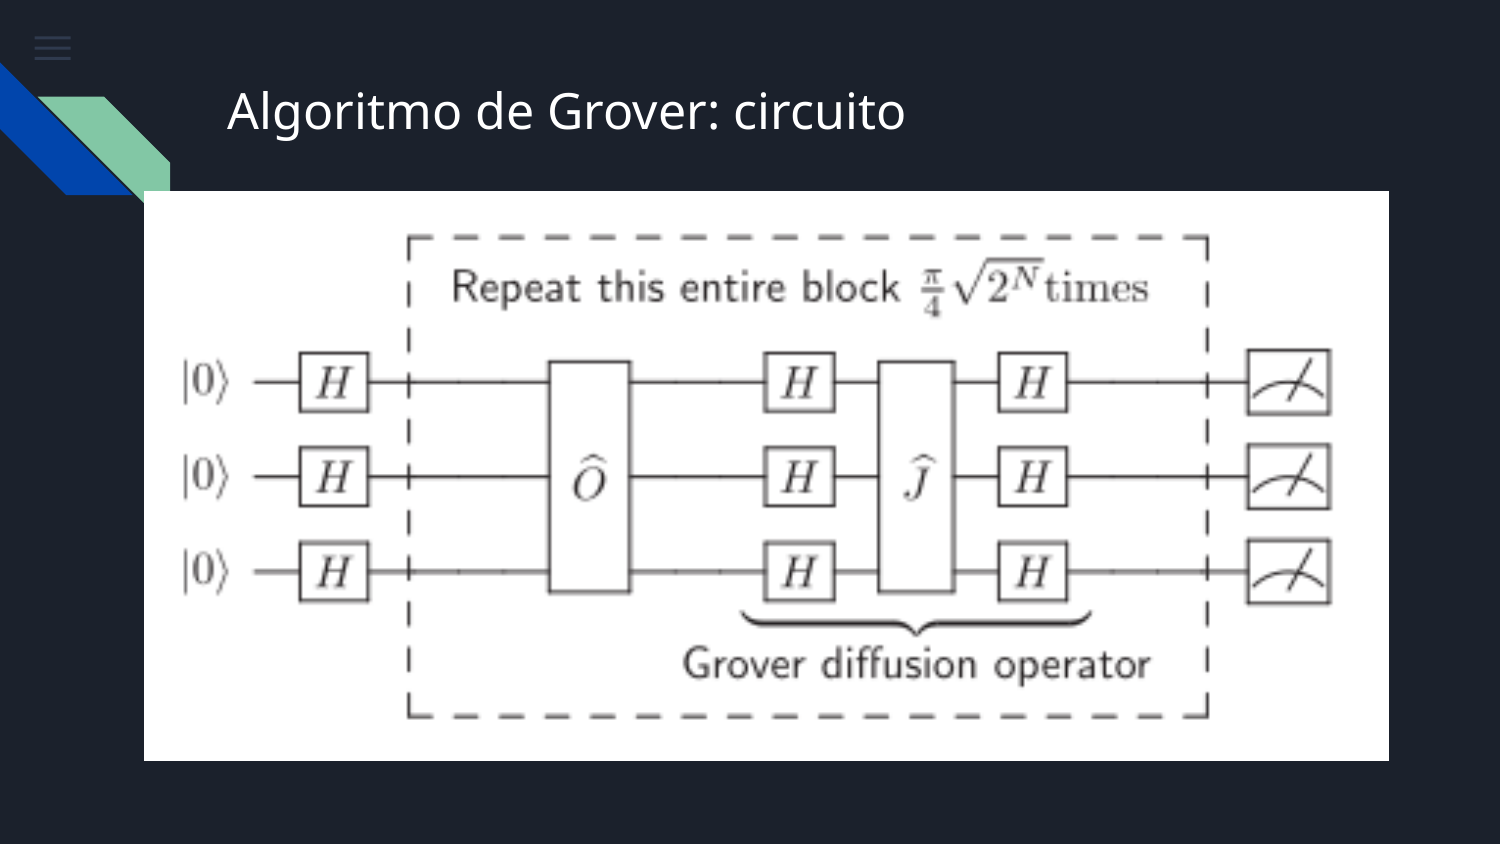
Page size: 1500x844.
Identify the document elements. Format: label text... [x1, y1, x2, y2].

title Algoritmo de Grover: circuito [212, 64, 1368, 190]
picture [144, 191, 1390, 762]
